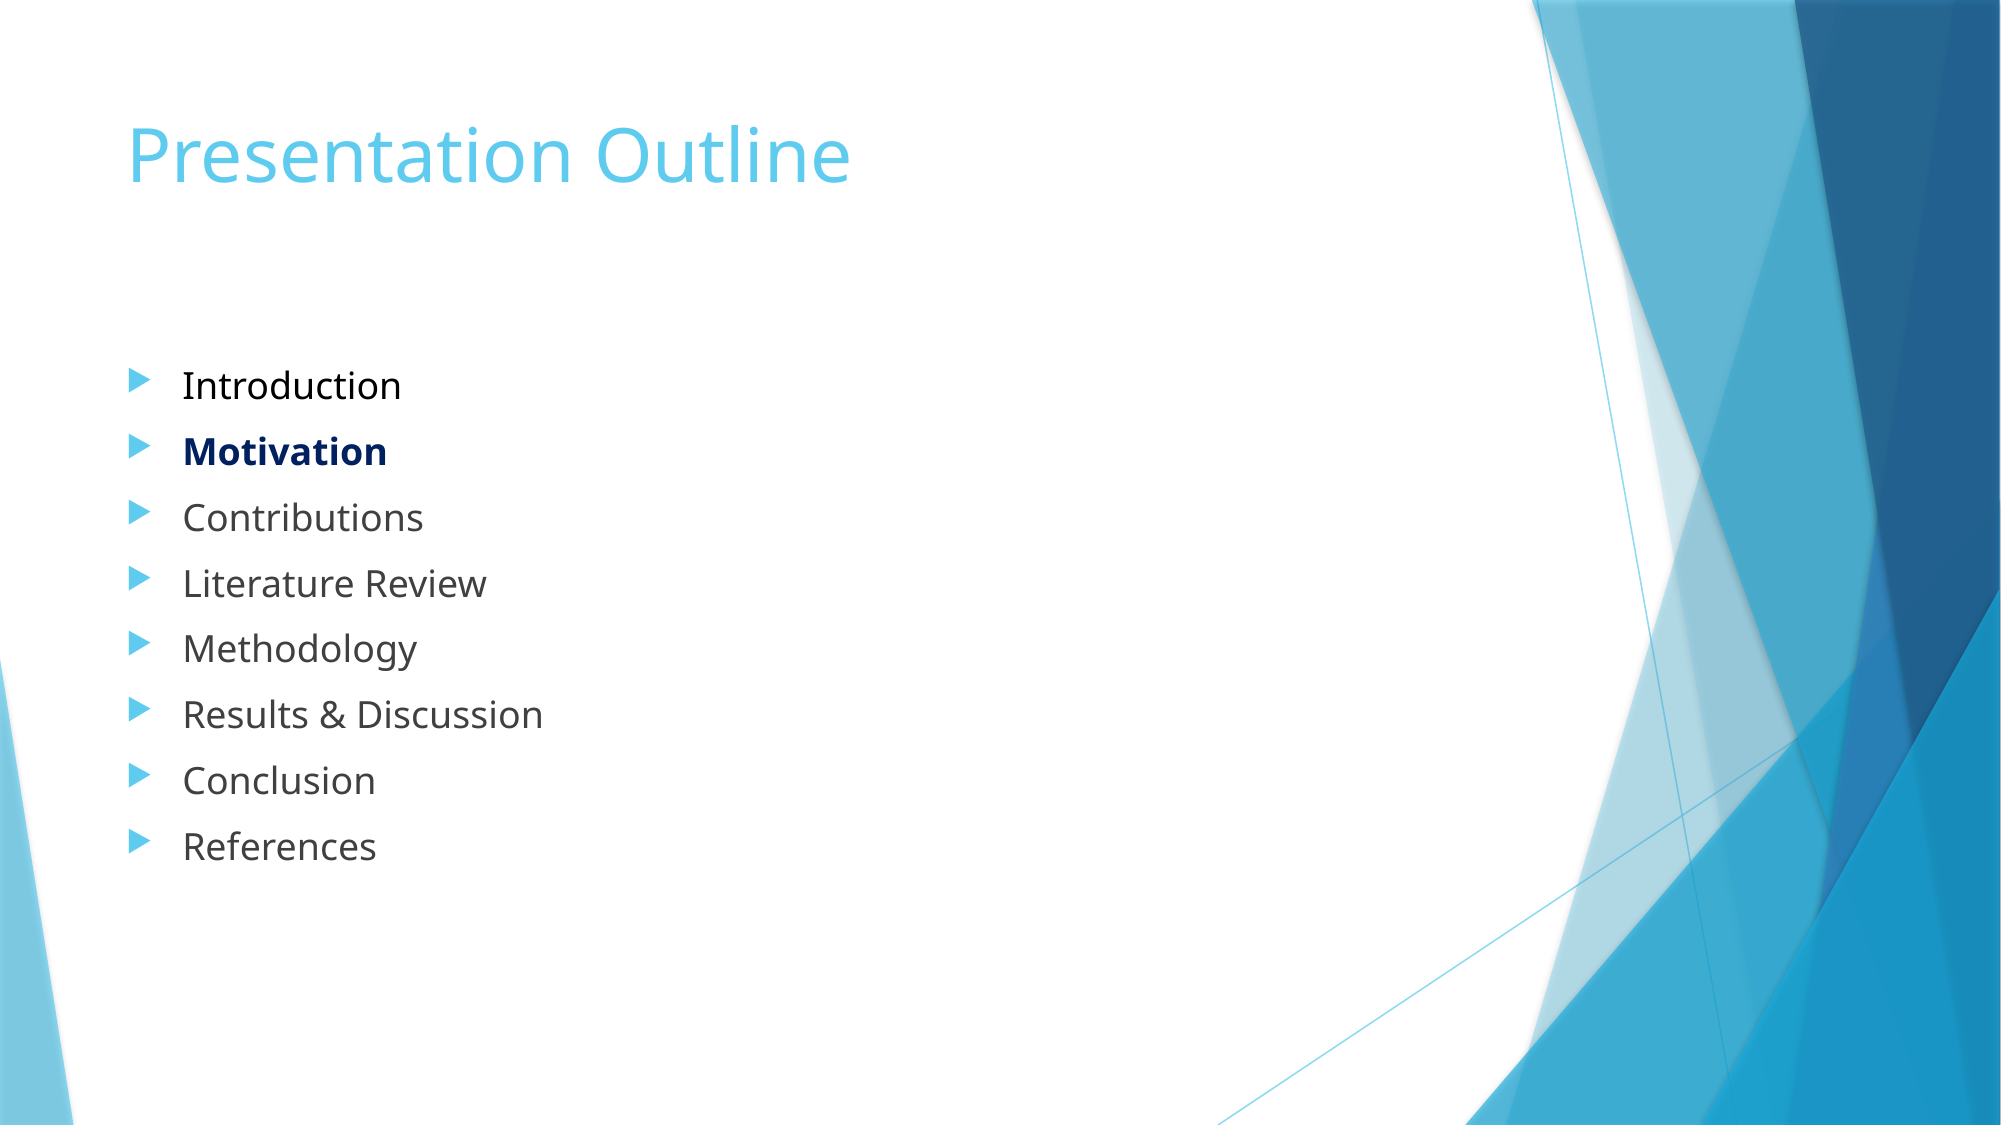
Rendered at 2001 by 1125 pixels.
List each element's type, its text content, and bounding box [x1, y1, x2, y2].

list Introduction Motivation Contributions Literature Review Methodology Results & Discussion Conclusion References [111, 354, 1522, 992]
title Presentation Outline [111, 99, 1522, 317]
